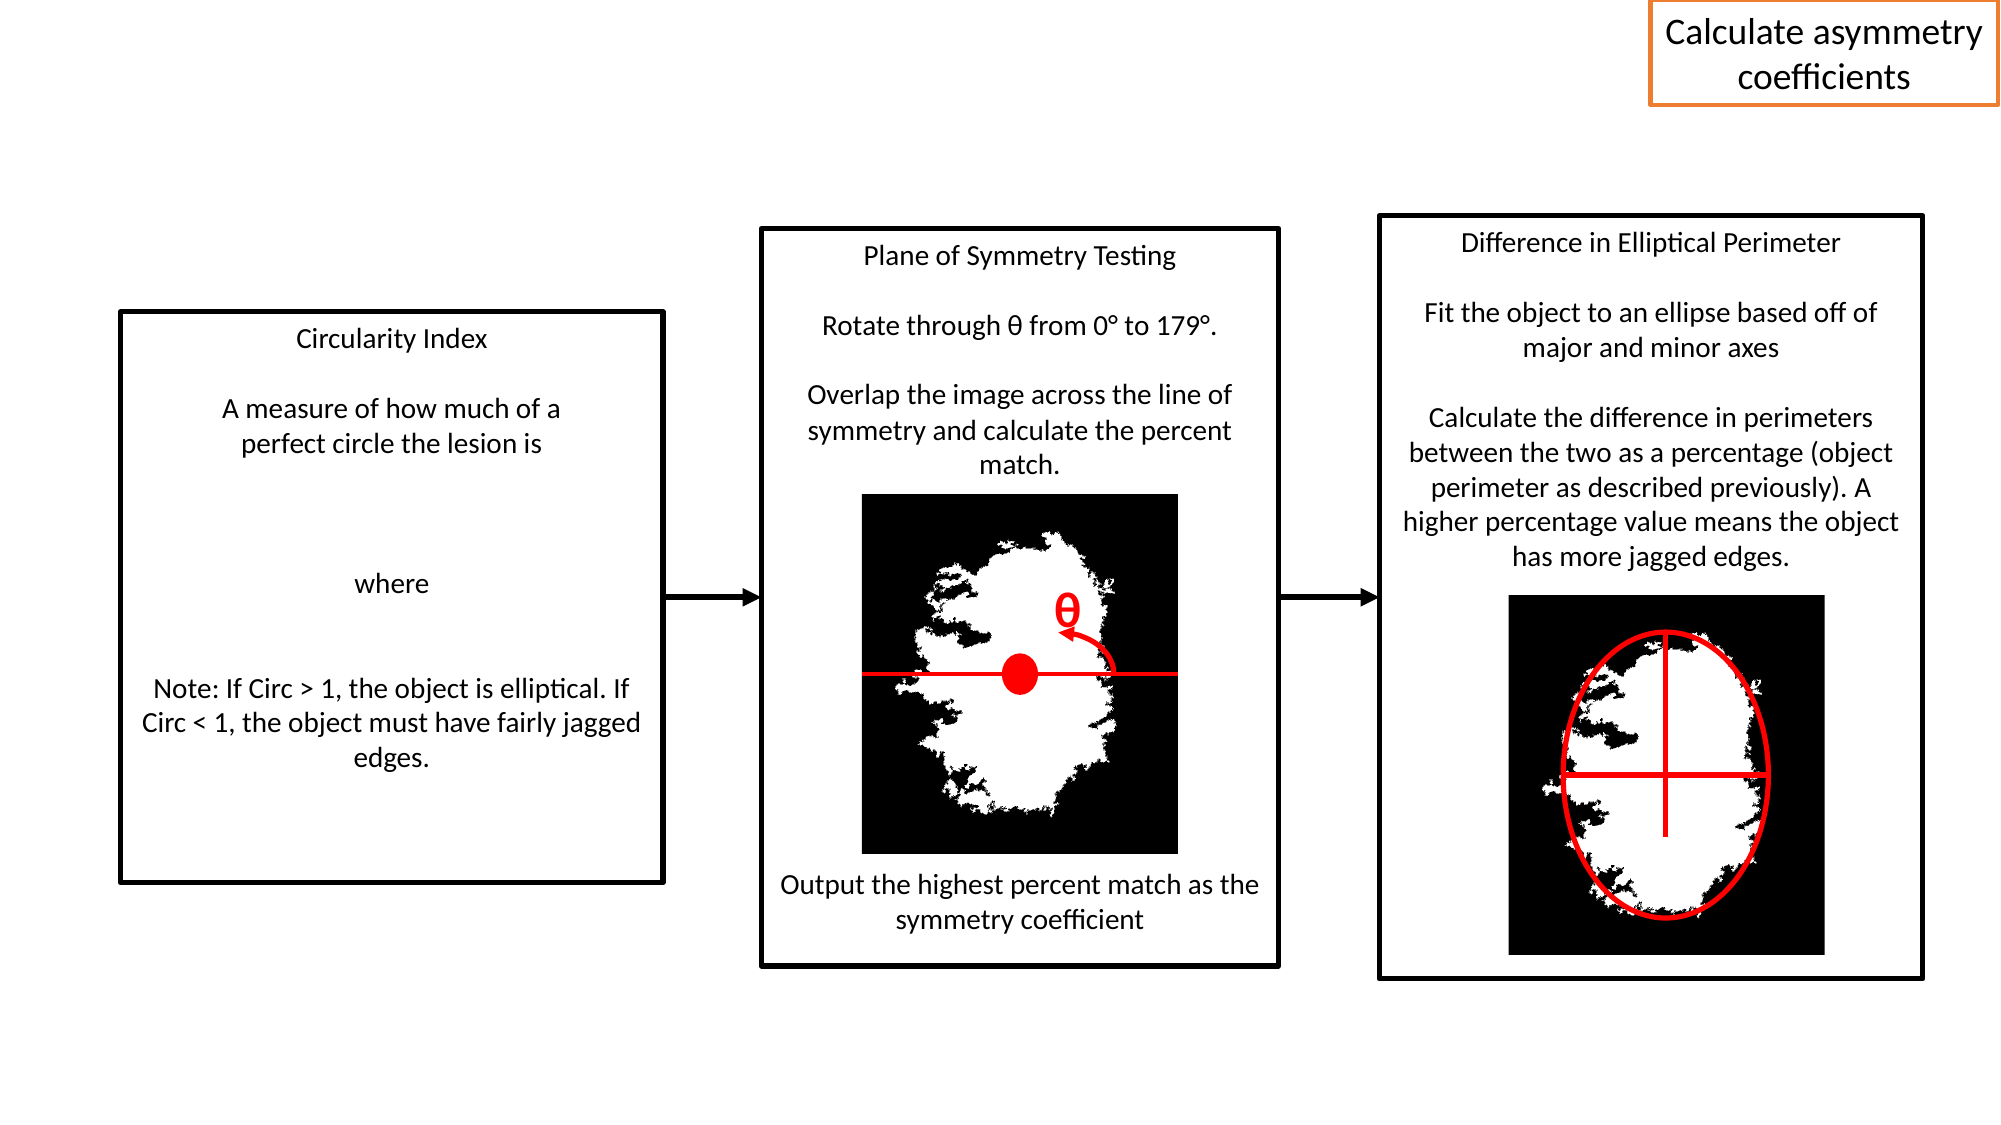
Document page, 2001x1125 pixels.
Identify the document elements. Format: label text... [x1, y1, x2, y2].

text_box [761, 228, 1279, 966]
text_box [1379, 215, 1923, 979]
text_box Calculate asymmetry coefficients [1650, 0, 1999, 105]
